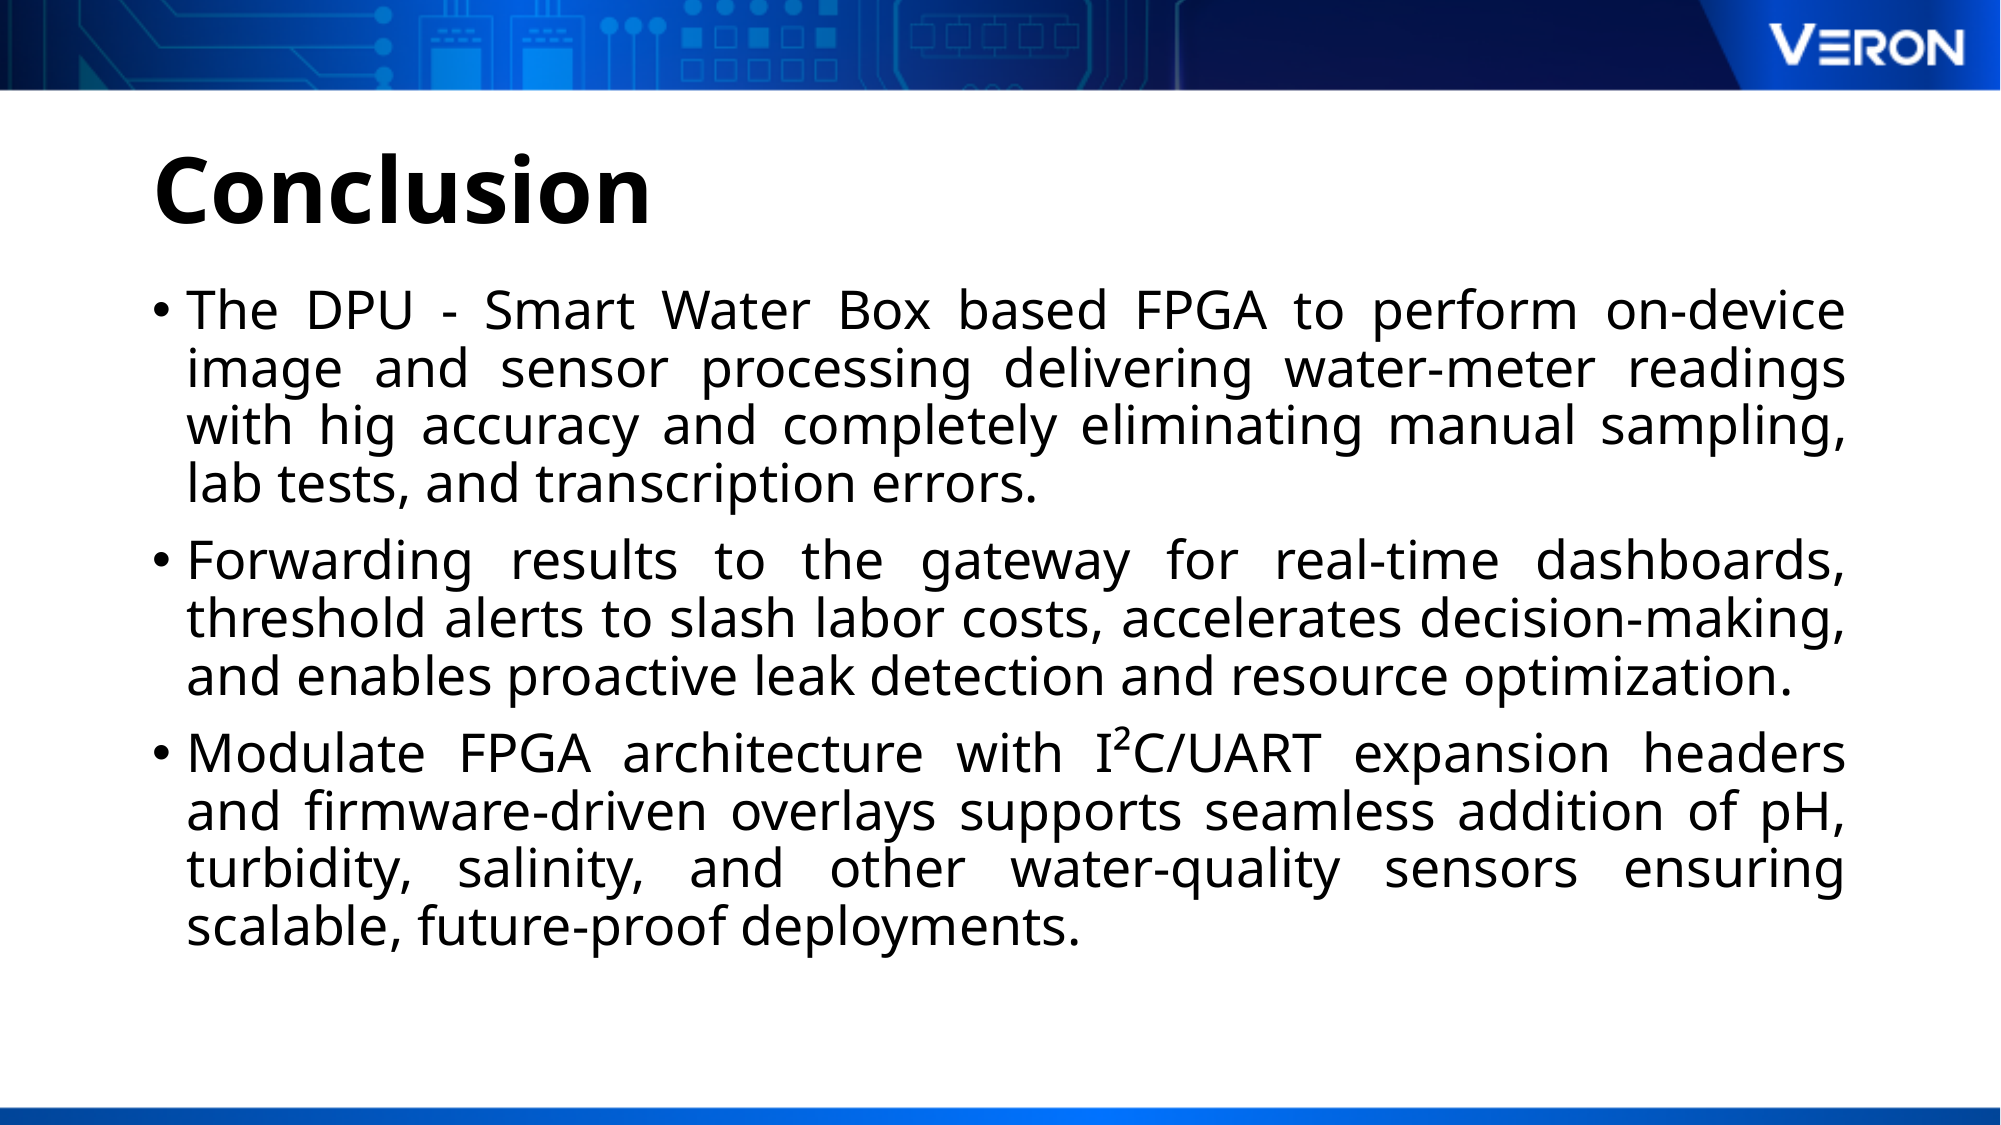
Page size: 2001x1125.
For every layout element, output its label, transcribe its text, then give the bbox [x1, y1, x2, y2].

picture [0, 0, 2001, 1125]
list The DPU - Smart Water Box based FPGA to perform on-device image and sensor processing delivering water-meter readings with hig accuracy and completely eliminating manual sampling, lab tests, and transcription errors. Forwarding results to the gateway for real-time dashboards, threshold alerts to slash labor costs, accelerates decision-making, and enables proactive leak detection and resource optimization. Modulate FPGA architecture with I²C/UART expansion headers and firmware-driven overlays supports seamless addition of pH, turbidity, salinity, and other water-quality sensors ensuring scalable, future-proof deployments. [137, 275, 1863, 1014]
title Conclusion [137, 111, 1863, 275]
